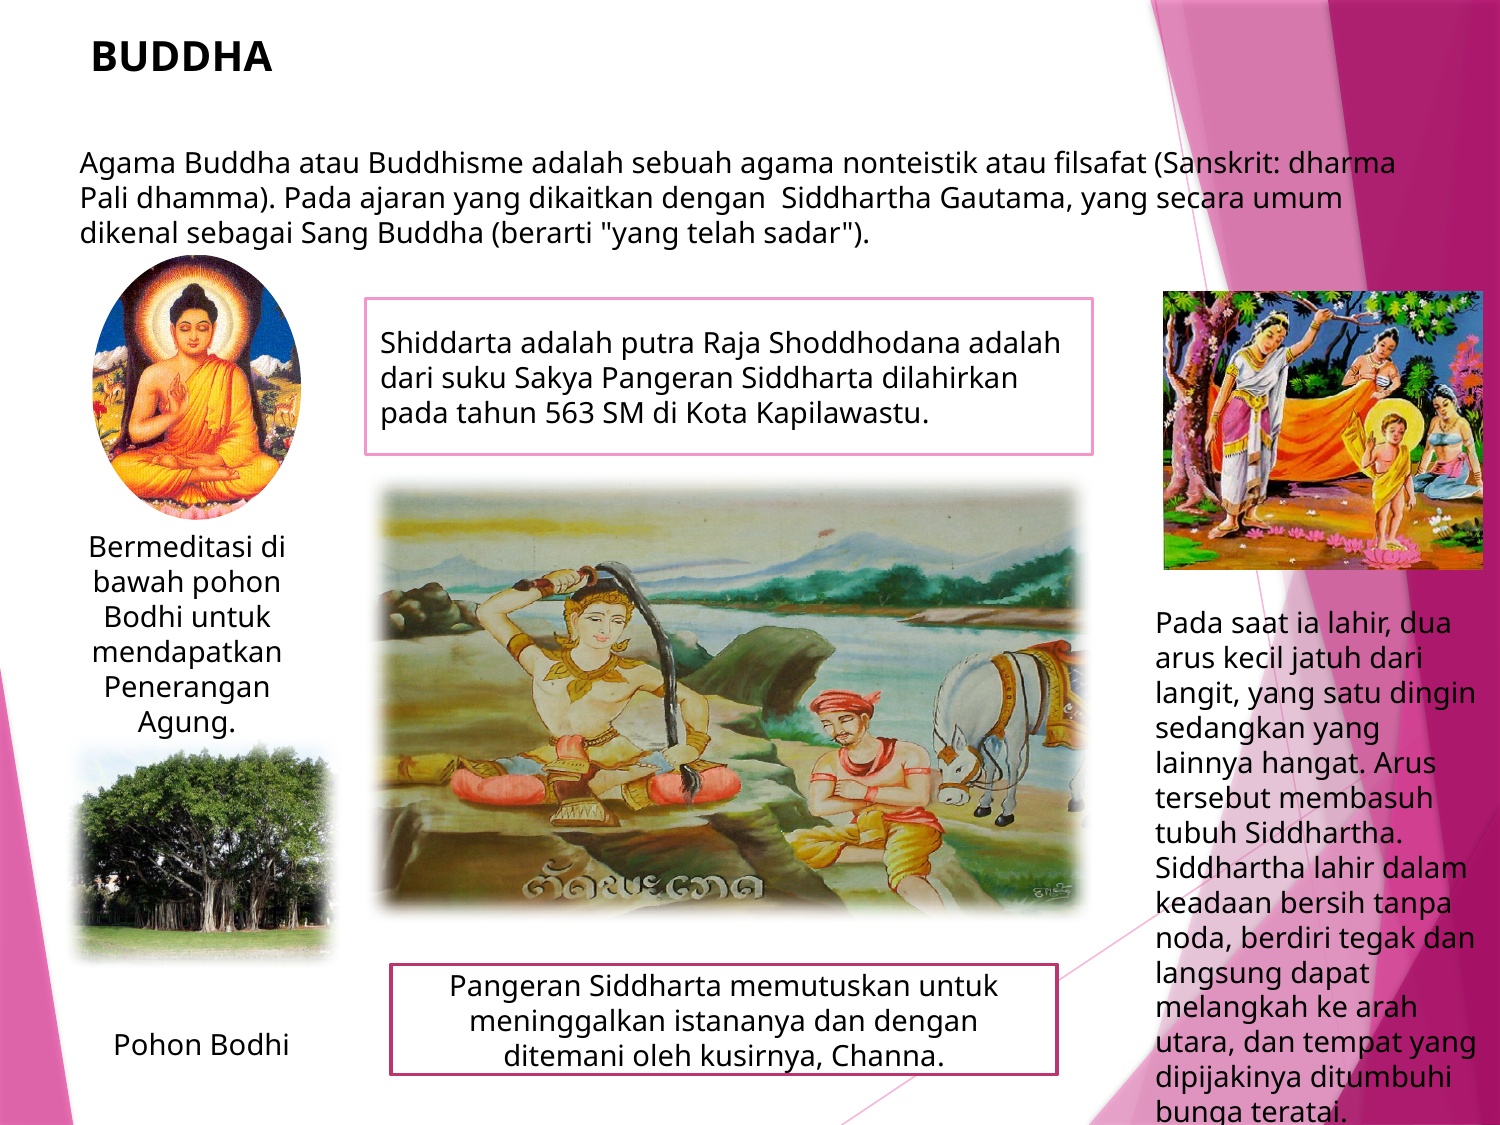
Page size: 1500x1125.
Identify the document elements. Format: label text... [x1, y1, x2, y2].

picture [62, 733, 343, 971]
text_box Bermeditasi di bawah pohon Bodhi untuk mendapatkan Penerangan Agung. [56, 521, 318, 746]
picture [91, 254, 302, 521]
text_box Pada saat ia lahir, dua arus kecil jatuh dari langit, yang satu dingin sedangkan yang lainnya hangat. Arus tersebut membasuh tubuh Siddhartha. Siddhartha lahir dalam keadaan bersih tanpa noda, berdiri tegak dan langsung dapat melangkah ke arah utara, dan tempat yang dipijakinya ditumbuhi bunga teratai. [1140, 596, 1500, 1125]
picture [1162, 291, 1483, 570]
text_box Agama Buddha atau Buddhisme adalah sebuah agama nonteistik atau filsafat (Sanskrit: dharma Pali dhamma). Pada ajaran yang dikaitkan dengan Siddhartha Gautama, yang secara umum dikenal sebagai Sang Buddha (berarti "yang telah sadar"). [64, 137, 1459, 257]
text_box Shiddarta adalah putra Raja Shoddhodana adalah dari suku Sakya Pangeran Siddharta dilahirkan pada tahun 563 SM di Kota Kapilawastu. [364, 297, 1094, 456]
picture [364, 470, 1093, 923]
text_box Pohon Bodhi [64, 1018, 339, 1069]
text_box Pangeran Siddharta memutuskan untuk meninggalkan istananya dan dengan ditemani oleh kusirnya, Channa. [389, 963, 1059, 1076]
text_box BUDDHA [0, 23, 729, 91]
